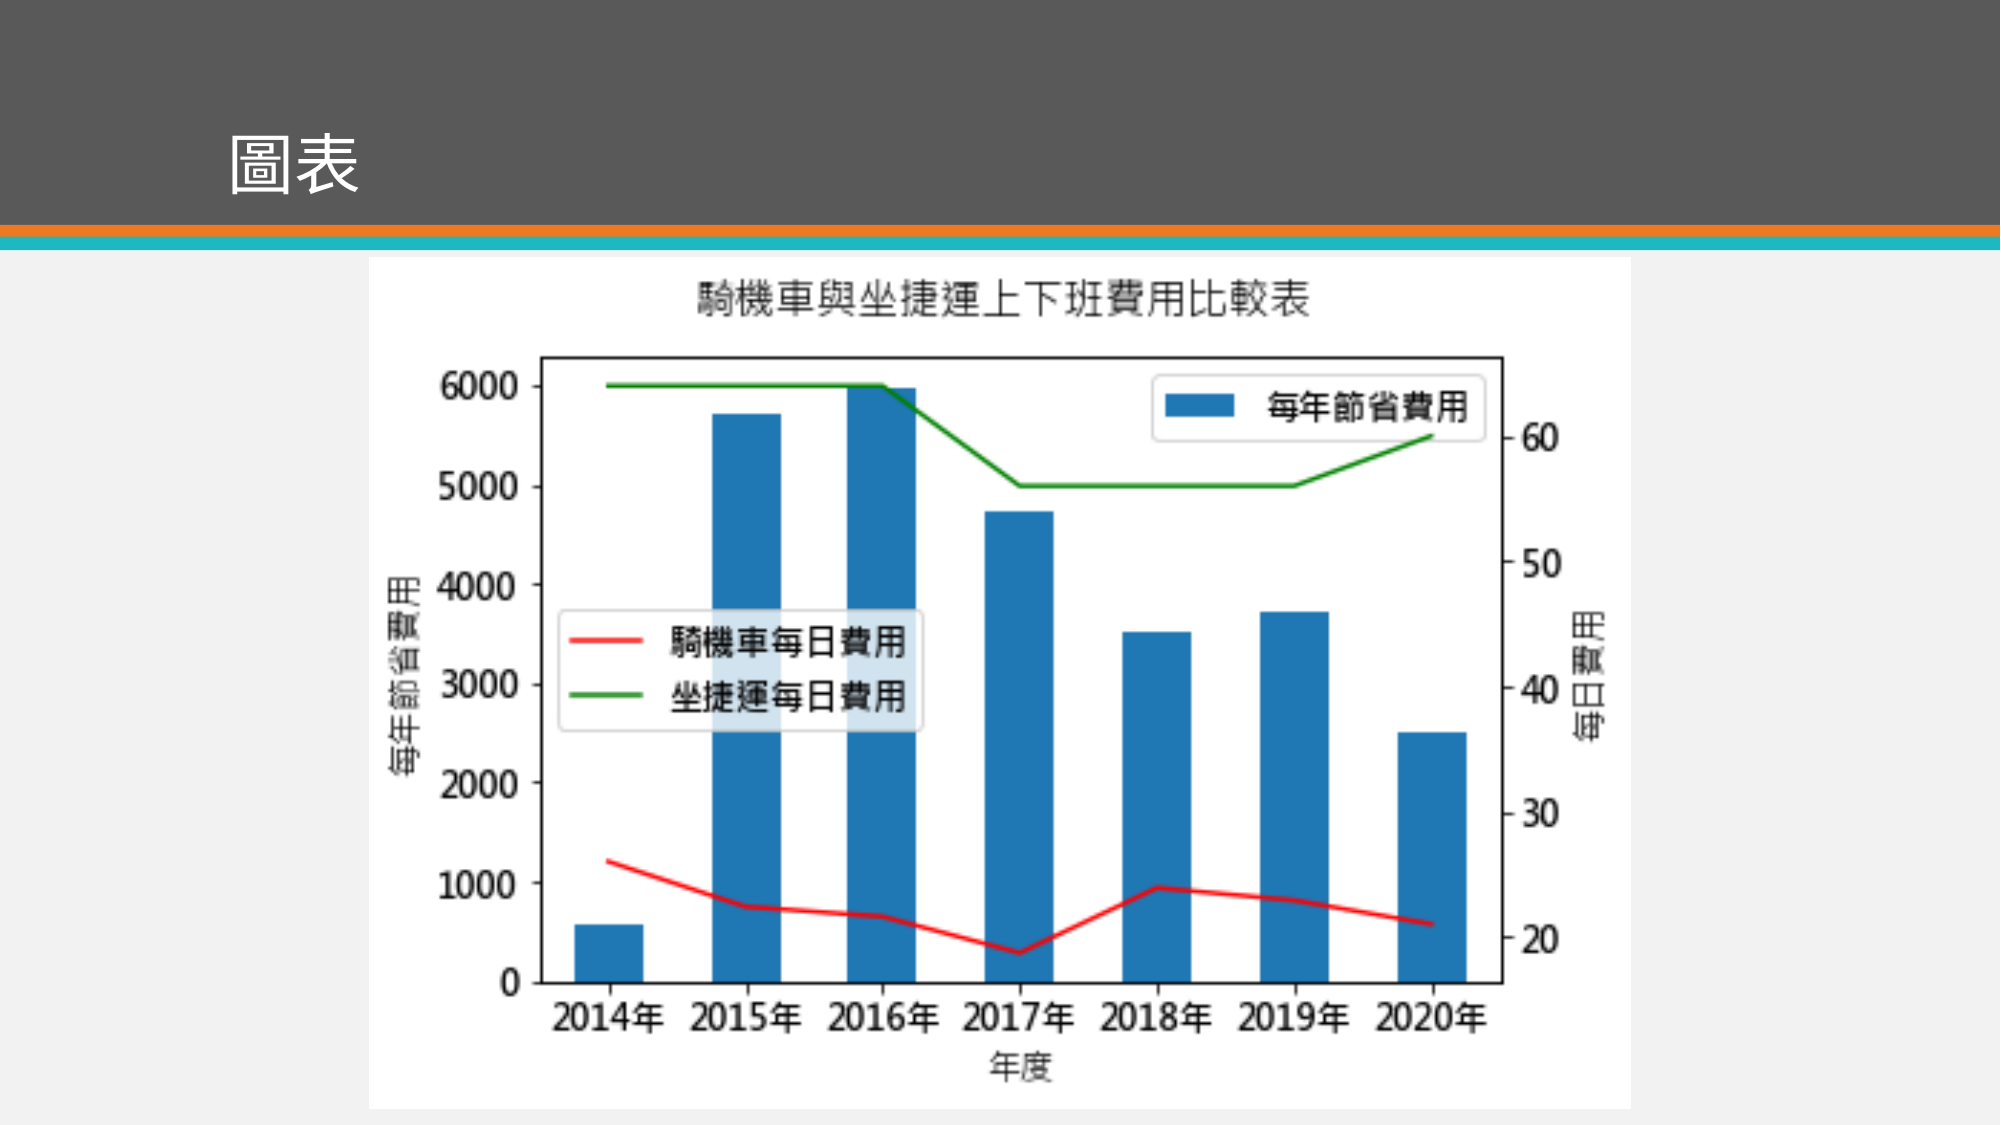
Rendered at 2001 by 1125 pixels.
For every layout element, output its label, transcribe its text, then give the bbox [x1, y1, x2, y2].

picture [369, 257, 1631, 1109]
title 圖表 [212, 41, 1788, 212]
